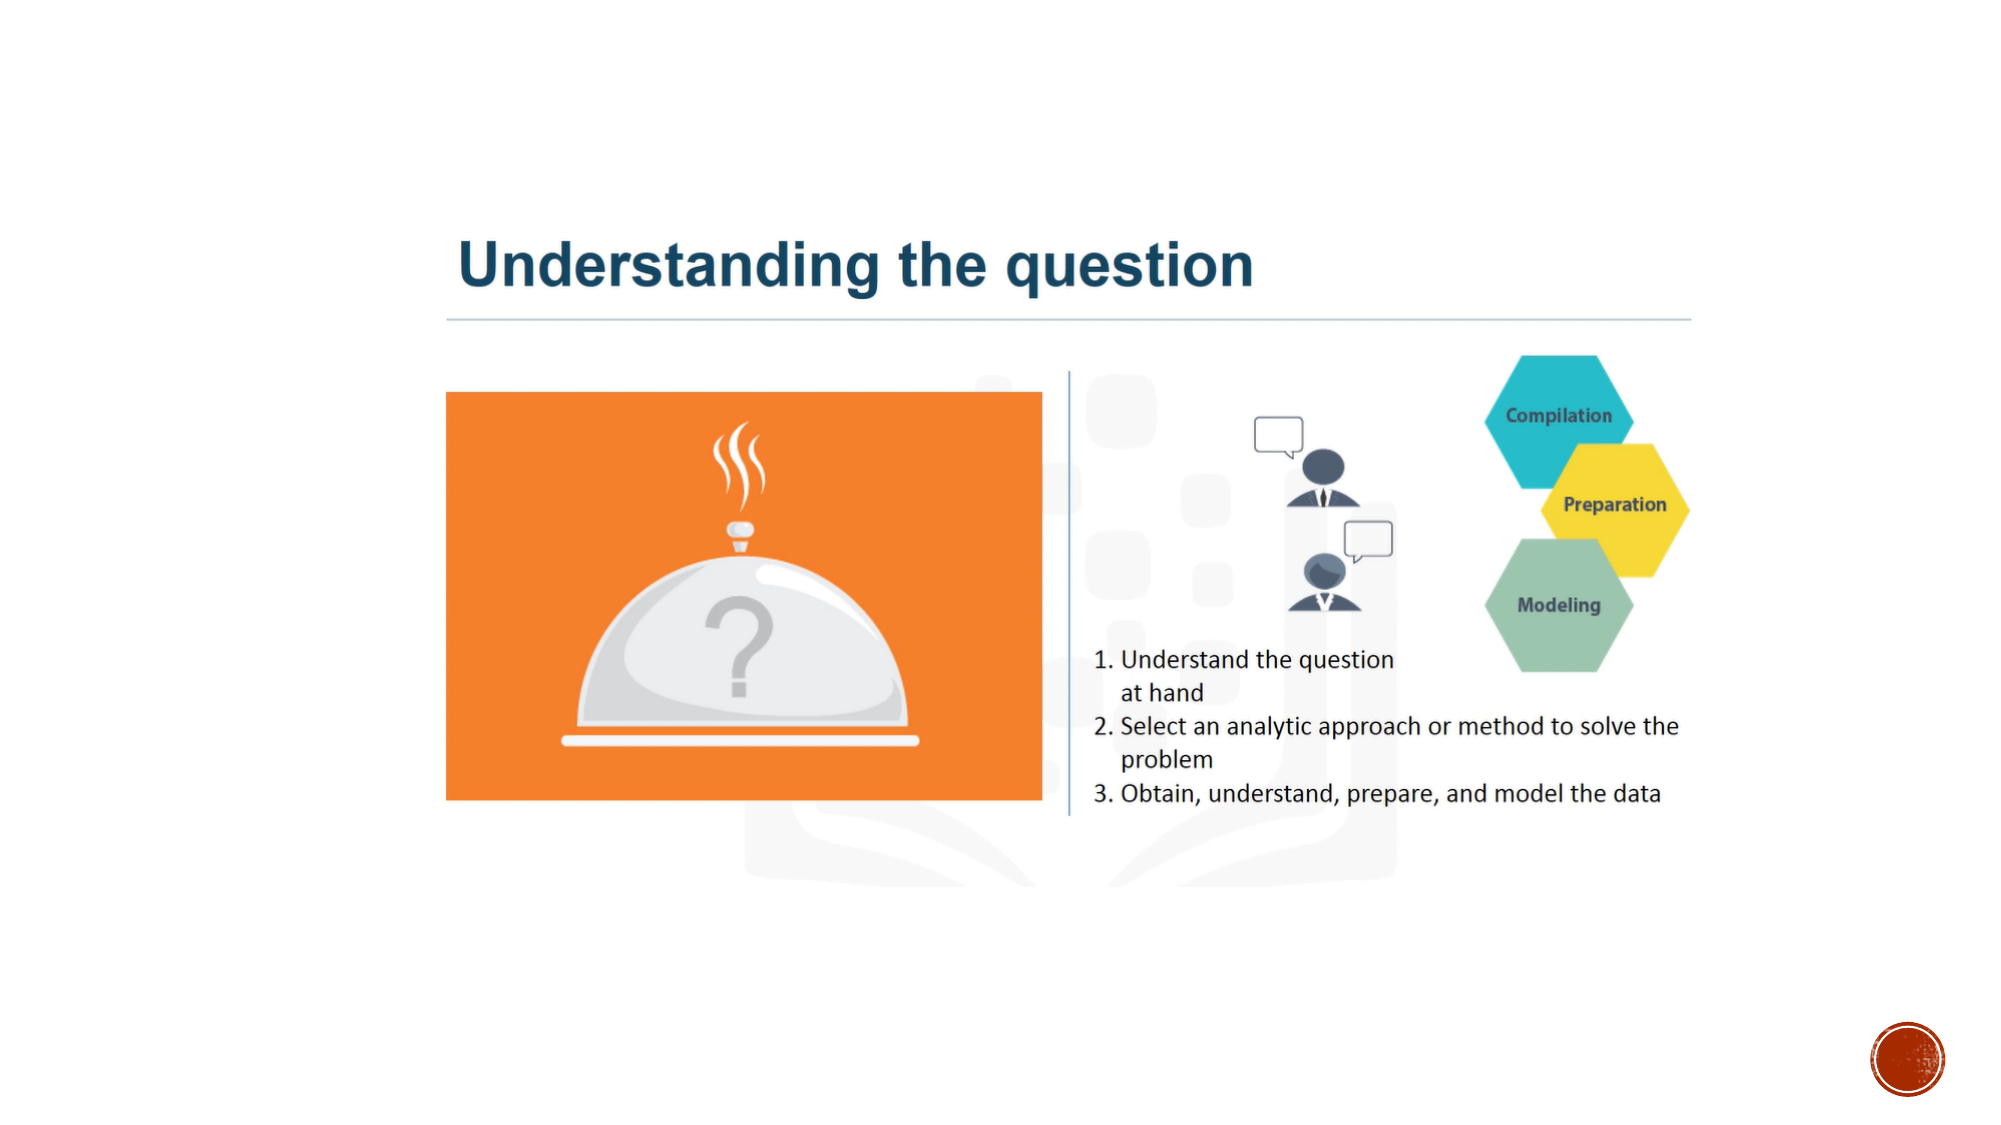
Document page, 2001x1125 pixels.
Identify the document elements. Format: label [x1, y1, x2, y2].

list [432, 205, 1709, 885]
